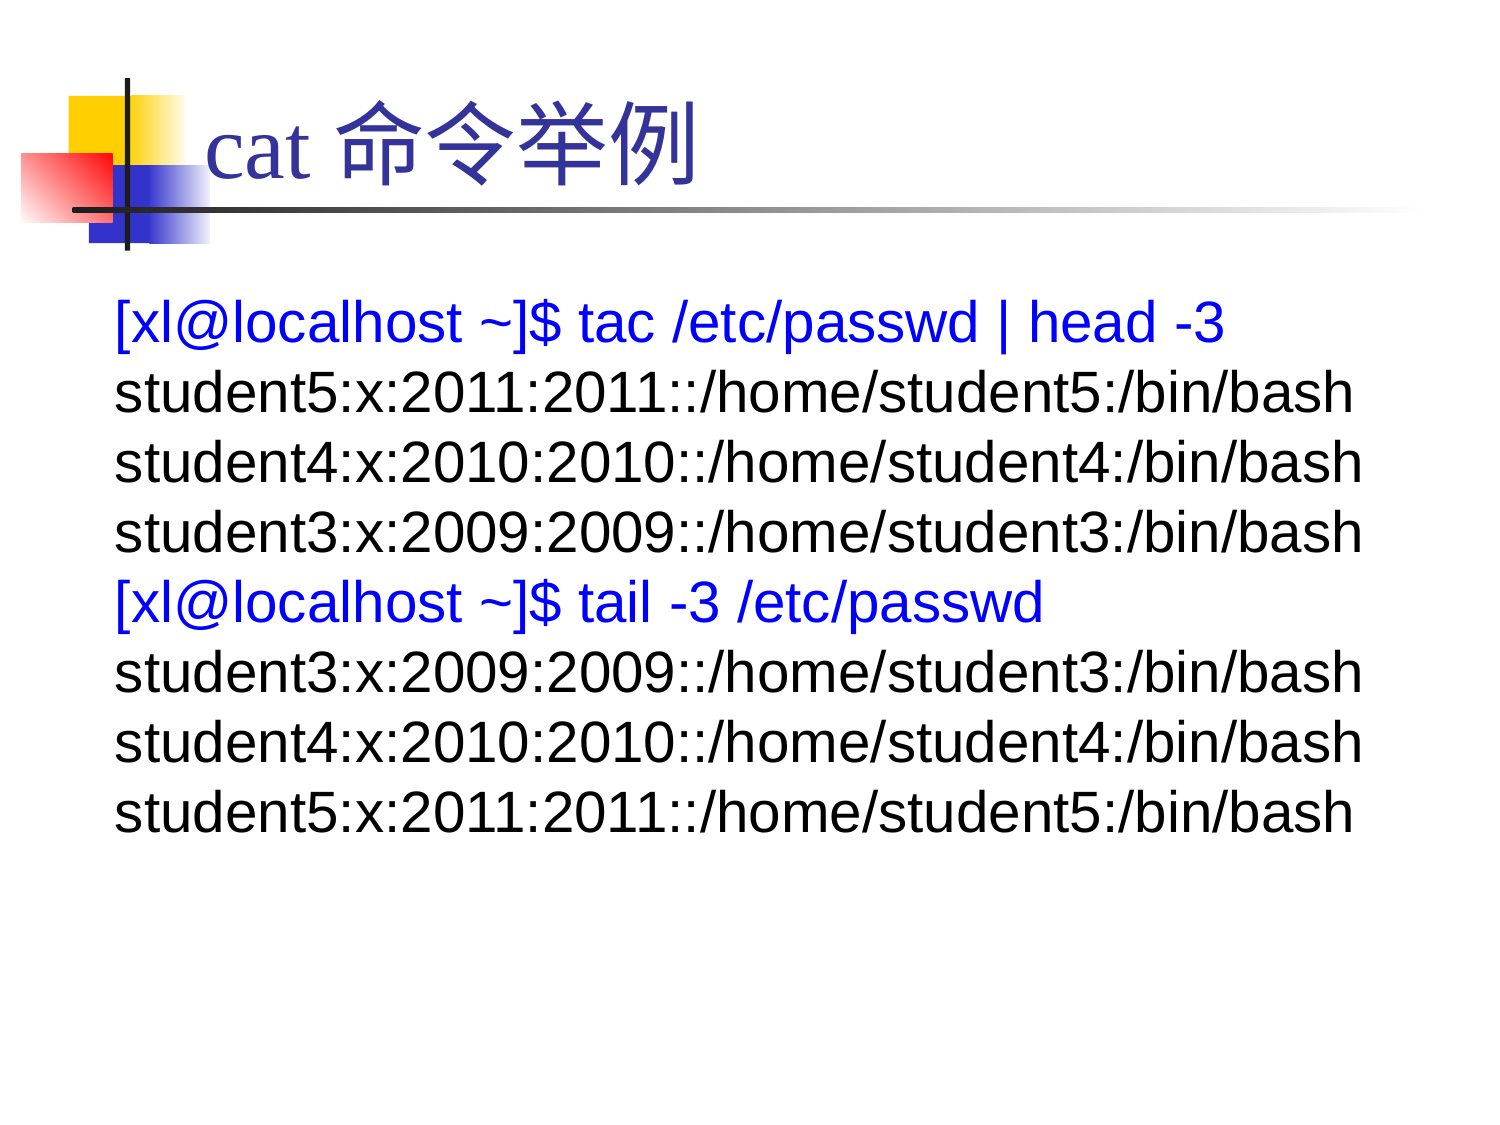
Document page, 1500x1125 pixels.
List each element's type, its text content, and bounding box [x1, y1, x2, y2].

text_box [xl@localhost ~]$ tac /etc/passwd | head -3 student5:x:2011:2011::/home/student5:/bin/bash student4:x:2010:2010::/home/student4:/bin/bash student3:x:2009:2009::/home/student3:/bin/bash [xl@localhost ~]$ tail -3 /etc/passwd student3:x:2009:2009::/home/student3:/bin/bash student4:x:2010:2010::/home/student4:/bin/bash student5:x:2011:2011::/home/student5:/bin/bash [100, 276, 1412, 852]
title cat命令举例 [189, 31, 1468, 205]
